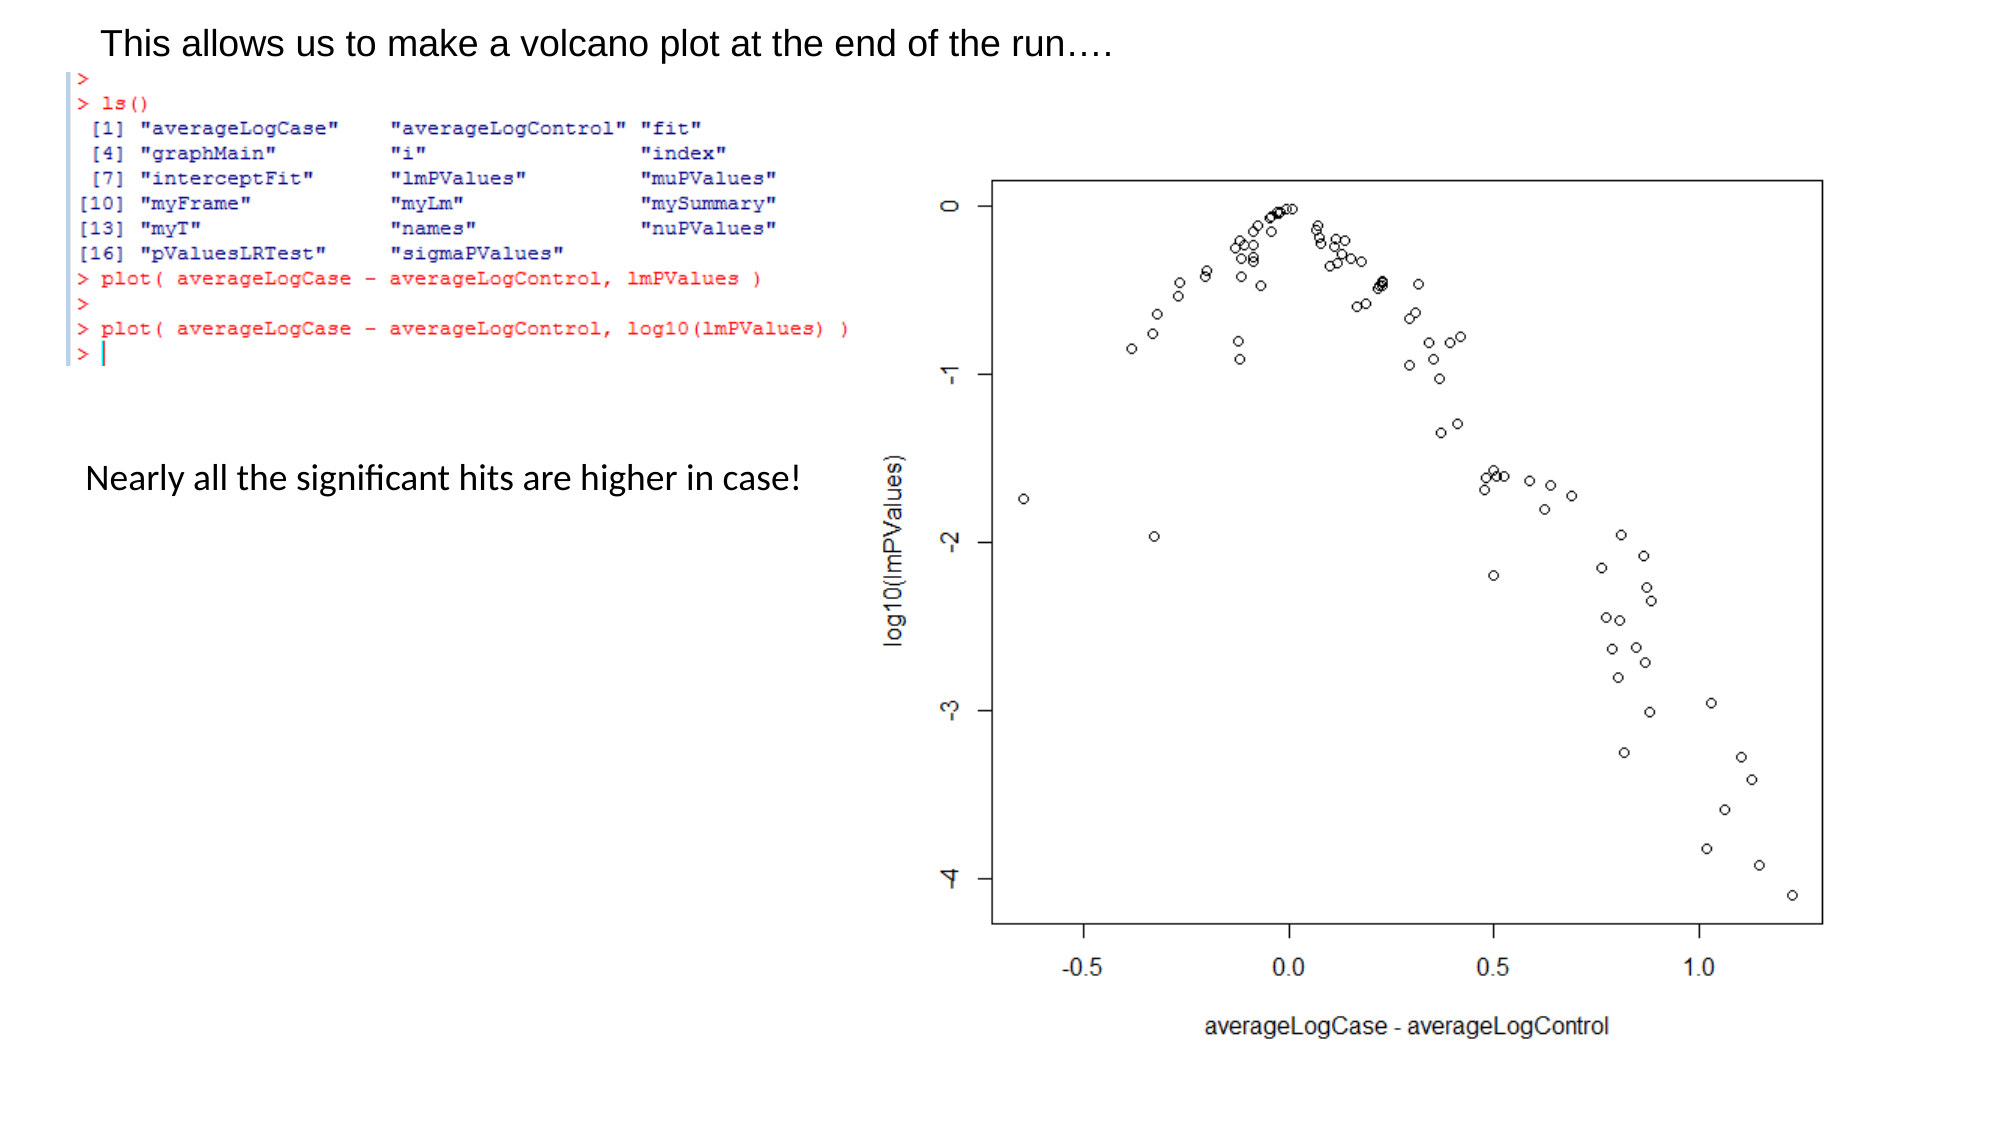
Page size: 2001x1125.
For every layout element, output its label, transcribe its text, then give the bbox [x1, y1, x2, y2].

text_box Nearly all the significant hits are higher in case! [70, 446, 818, 506]
text_box This allows us to make a volcano plot at the end of the run…. [85, 11, 1129, 72]
picture [66, 72, 1855, 1051]
